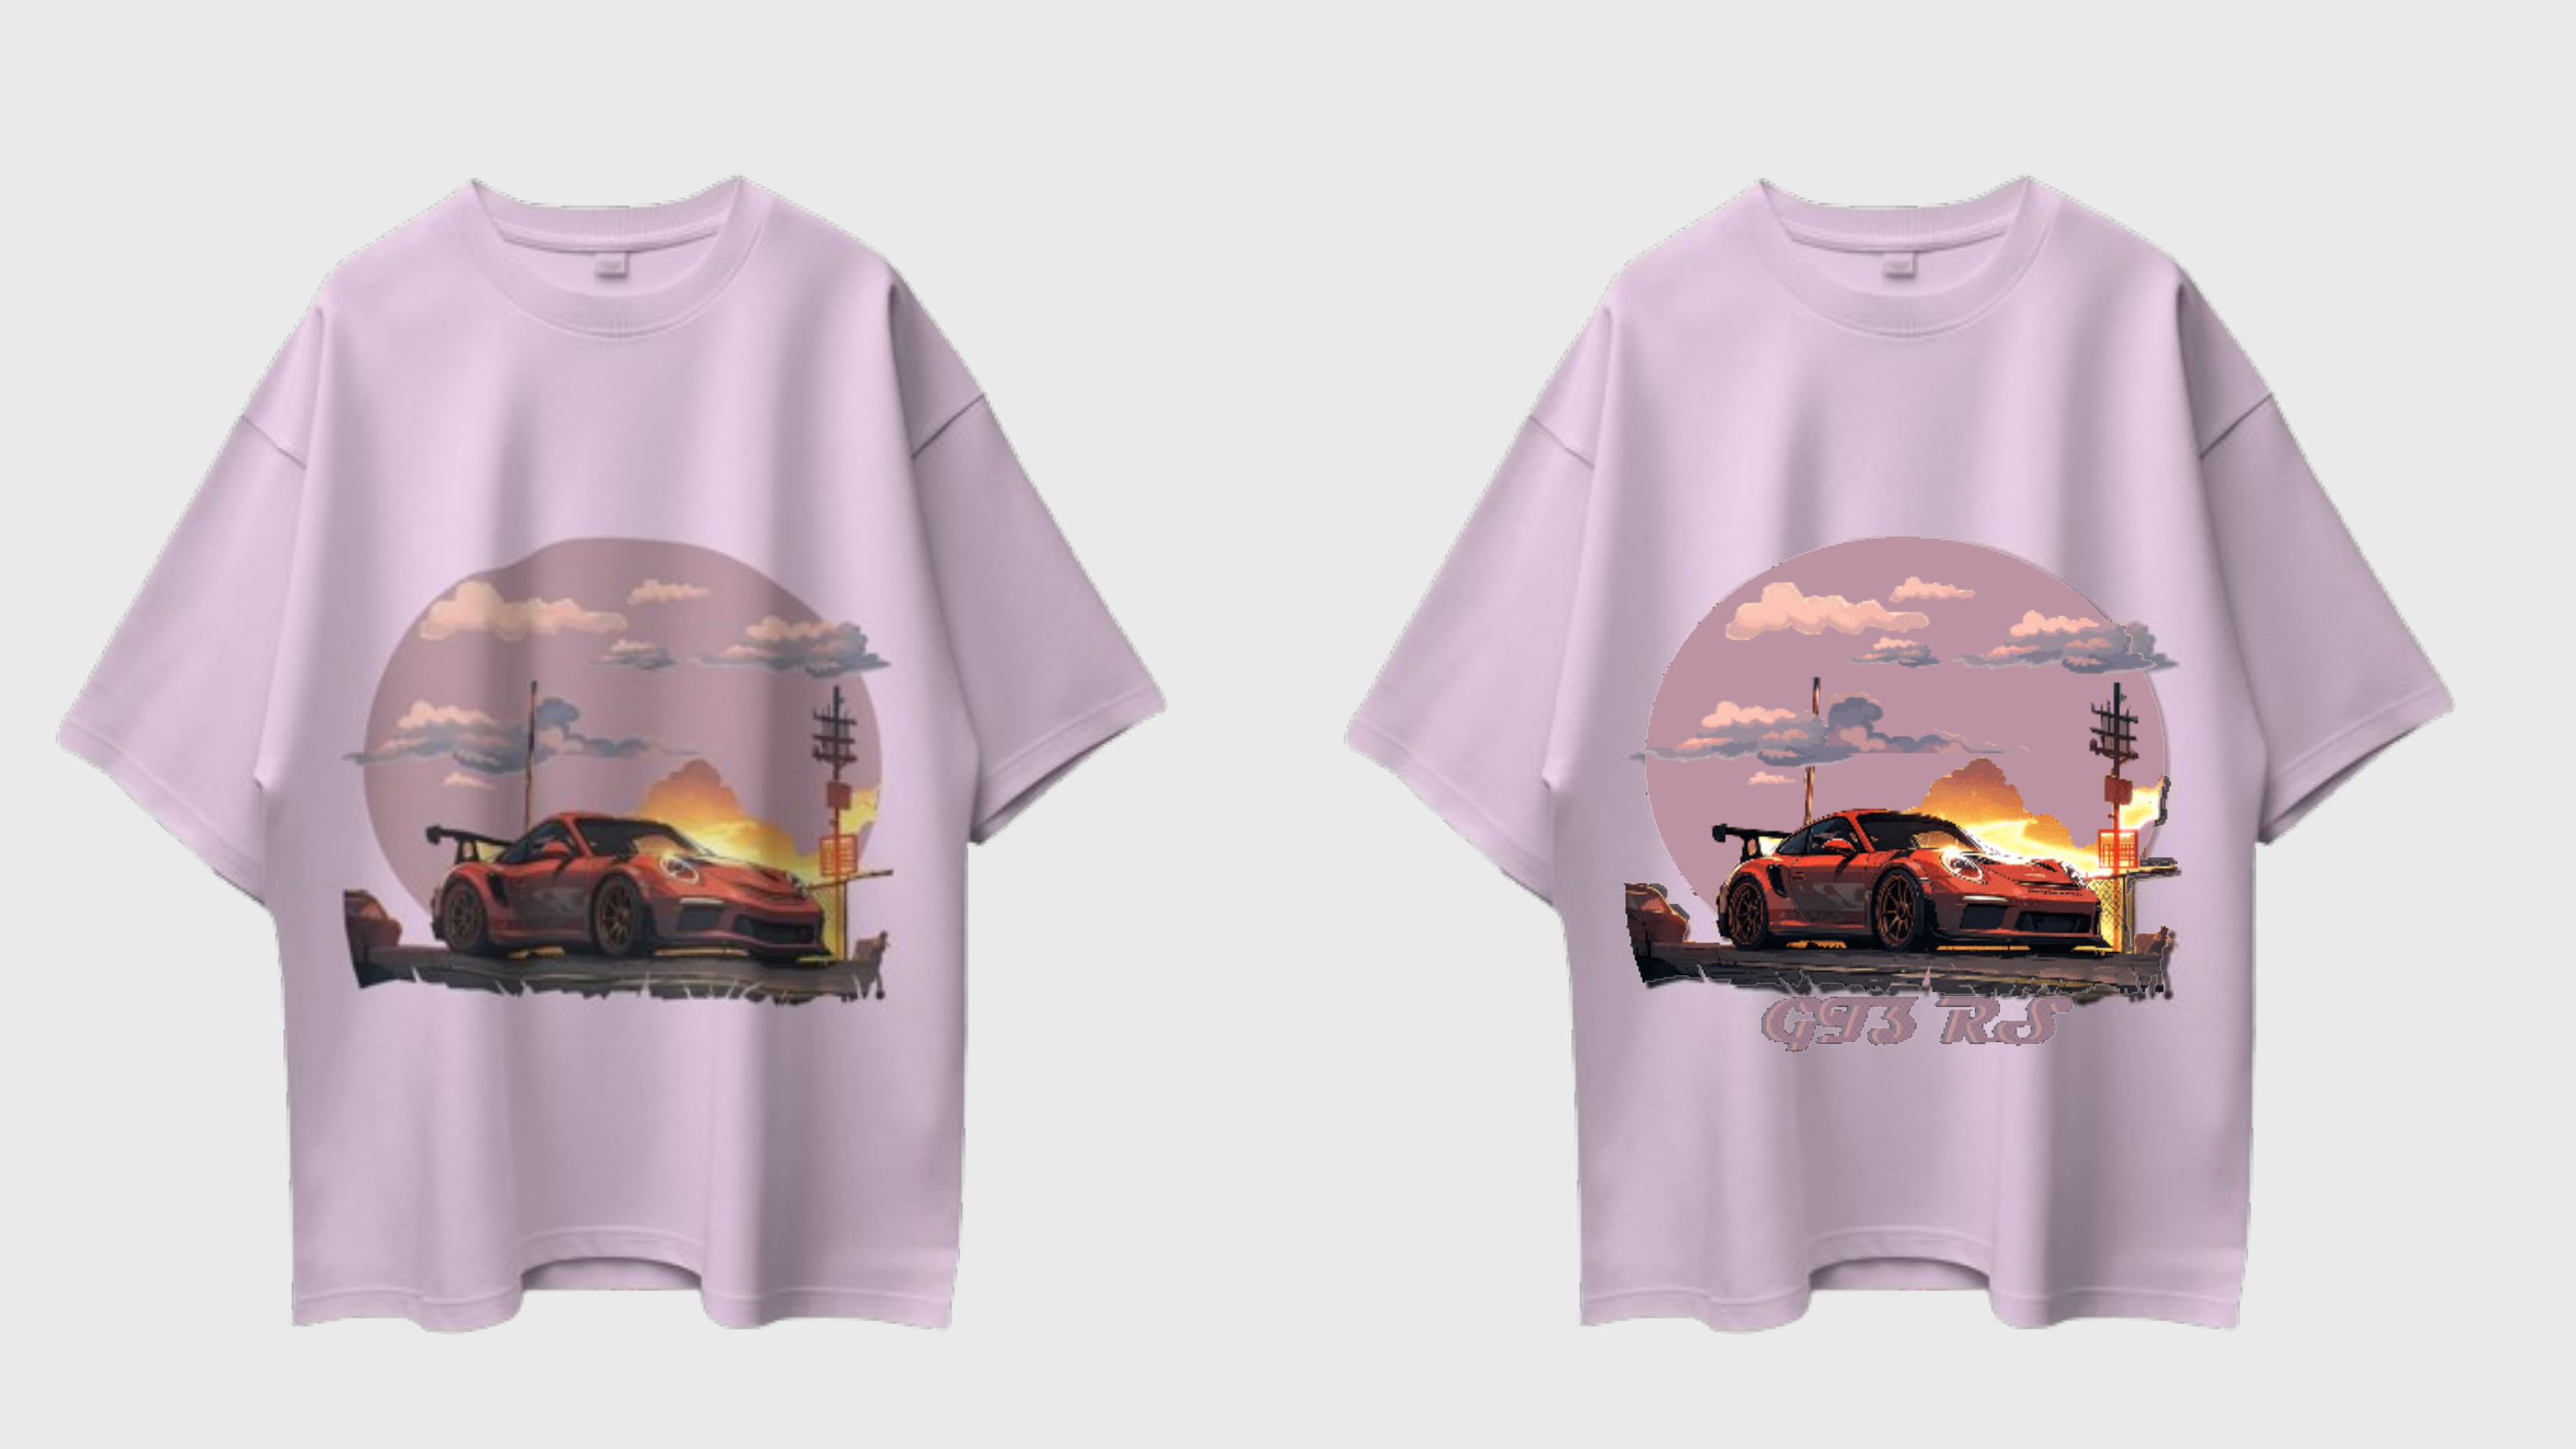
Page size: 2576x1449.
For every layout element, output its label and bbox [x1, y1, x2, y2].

picture [1624, 374, 2178, 1156]
text_box [1288, 0, 2514, 1449]
text_box [0, 0, 1226, 1449]
